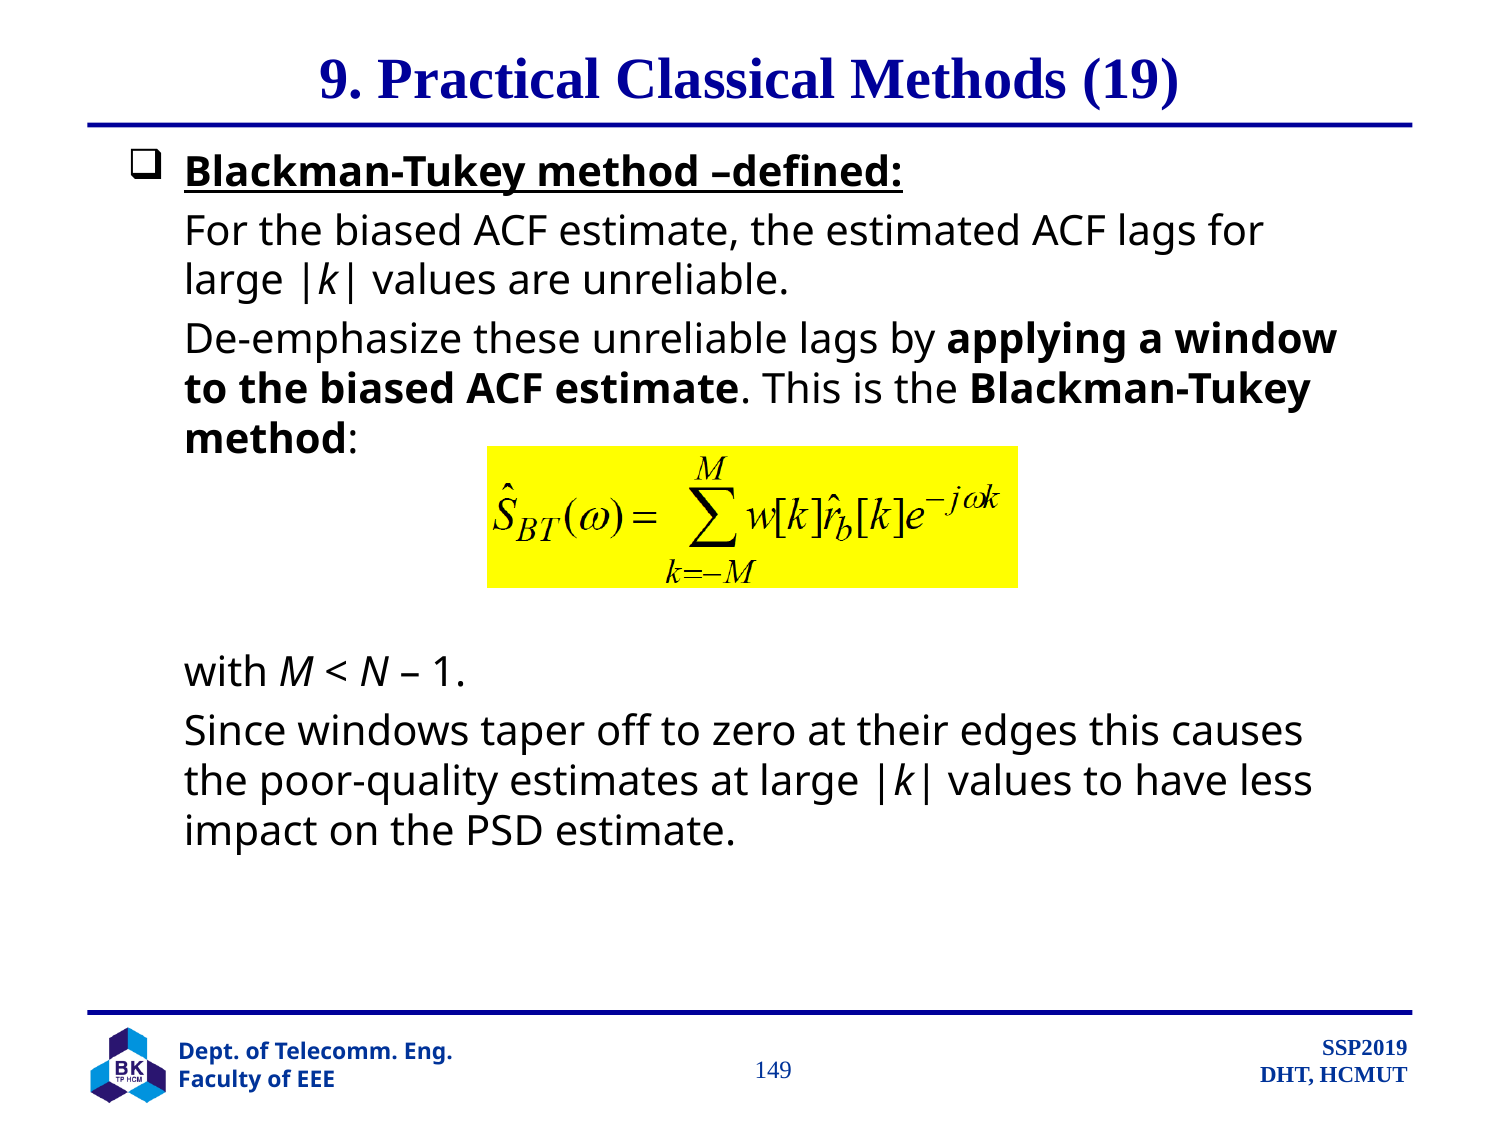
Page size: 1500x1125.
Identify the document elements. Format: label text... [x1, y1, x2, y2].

title 9. Practical Classical Methods (19) [0, 37, 1500, 113]
picture [87, 1024, 169, 1125]
slide_number 149 [424, 1037, 976, 1101]
list Blackman-Tukey method –defined: For the biased ACF estimate, the estimated ACF lags for large |k| values are unreliable. De-emphasize these unreliable lags by applying a window to the biased ACF estimate. This is the Blackman-Tukey method: with M < N – 1. Since windows taper off to zero at their edges this causes the poor-quality estimates at large |k| values to have less impact on the PSD estimate. [112, 137, 1388, 988]
picture [487, 445, 1018, 588]
